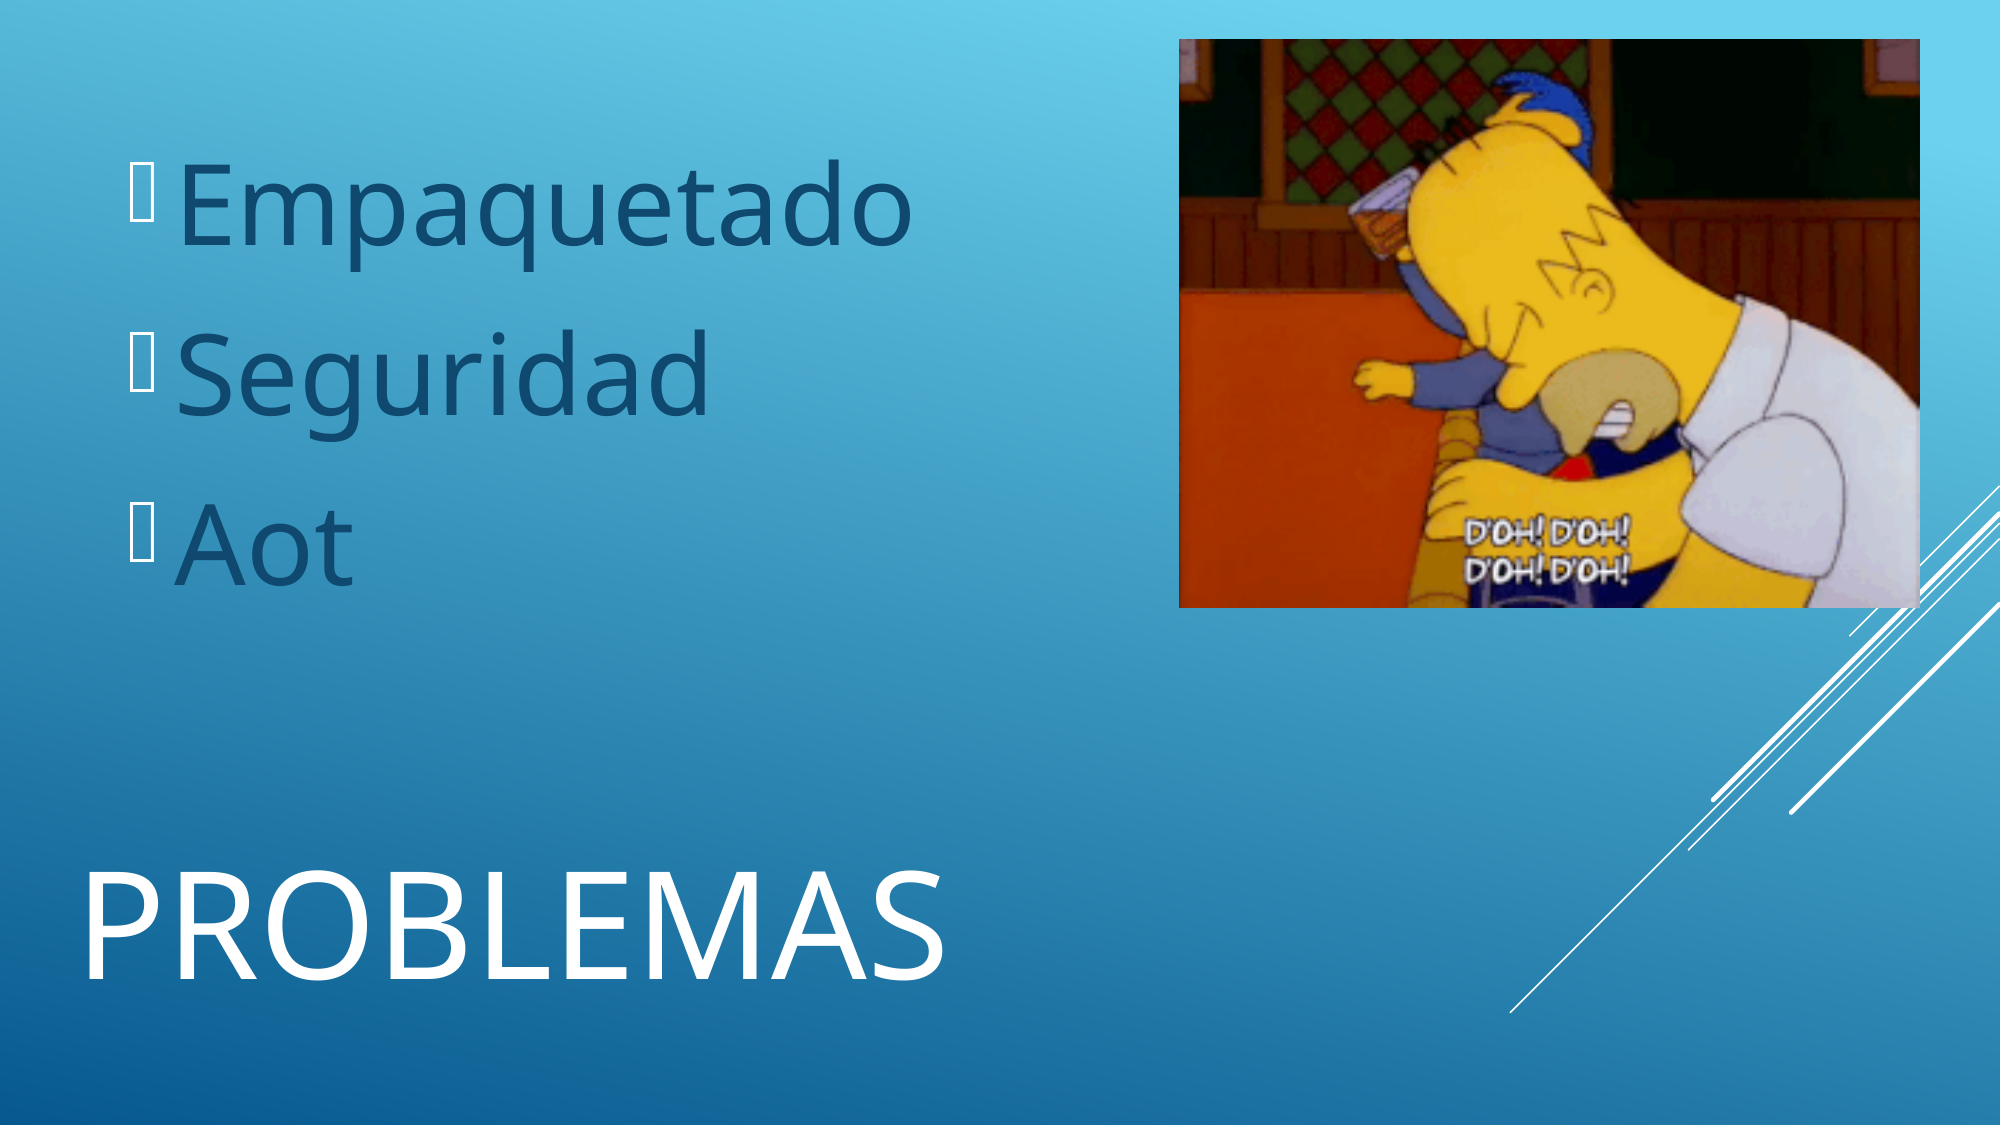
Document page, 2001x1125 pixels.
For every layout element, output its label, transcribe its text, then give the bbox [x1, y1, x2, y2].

title Problemas [60, 750, 1475, 1090]
text_box Empaquetado Seguridad Aot [112, 112, 1115, 630]
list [1179, 39, 1920, 608]
